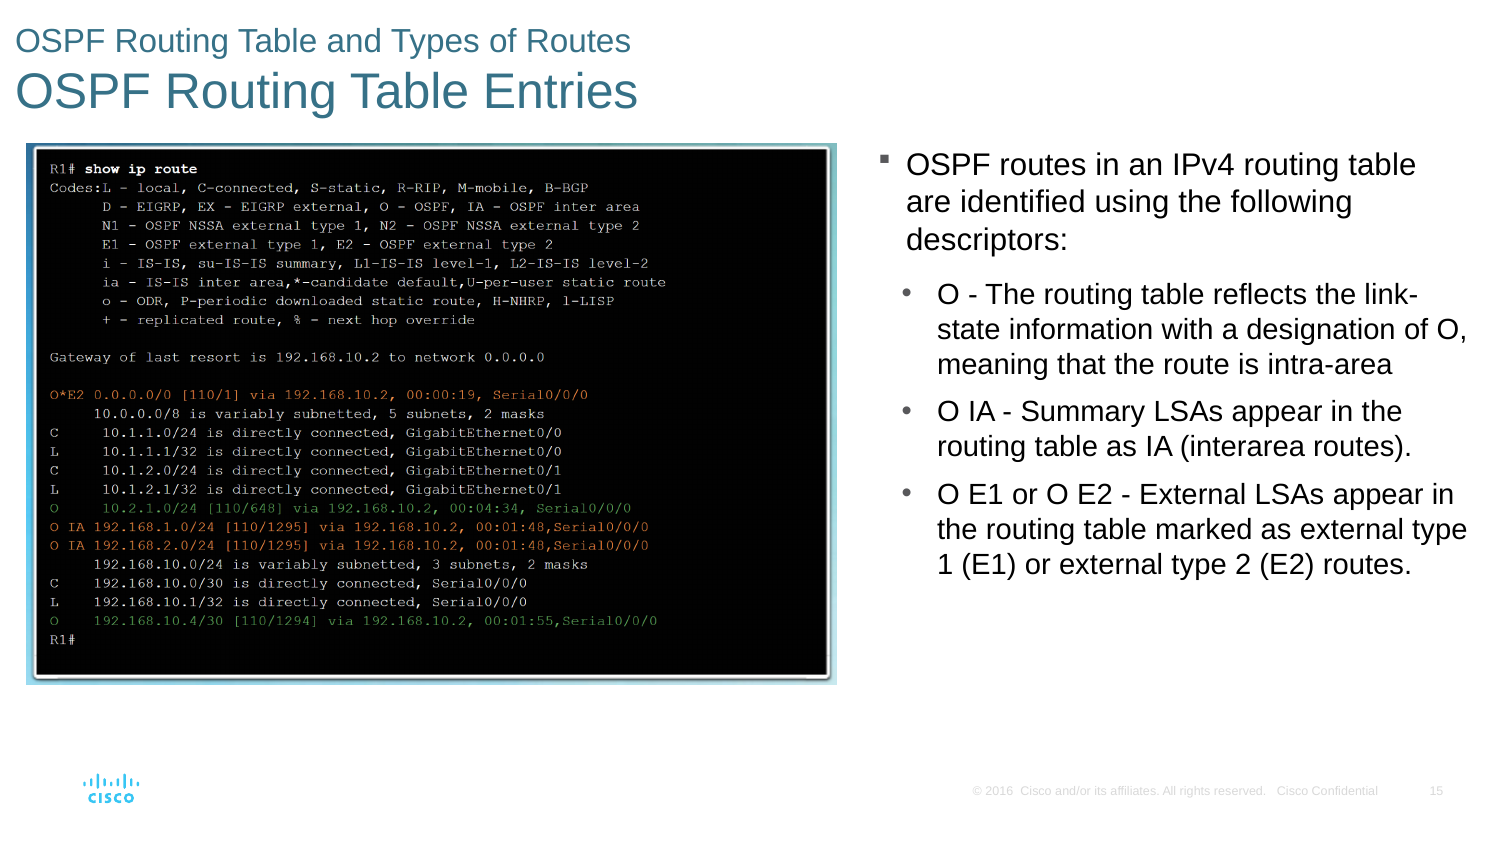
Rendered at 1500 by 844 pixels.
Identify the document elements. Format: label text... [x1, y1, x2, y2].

title OSPF Routing Table and Types of Routes OSPF Routing Table Entries [0, 6, 1500, 131]
picture [25, 143, 837, 685]
list OSPF routes in an IPv4 routing table are identified using the following descriptors: O - The routing table reflects the link-state information with a designation of O, meaning that the route is intra-area O IA - Summary LSAs appear in the routing table as IA (interarea routes). O E1 or O E2 - External LSAs appear in the routing table marked as external type 1 (E1) or external type 2 (E2) routes. [863, 136, 1500, 728]
